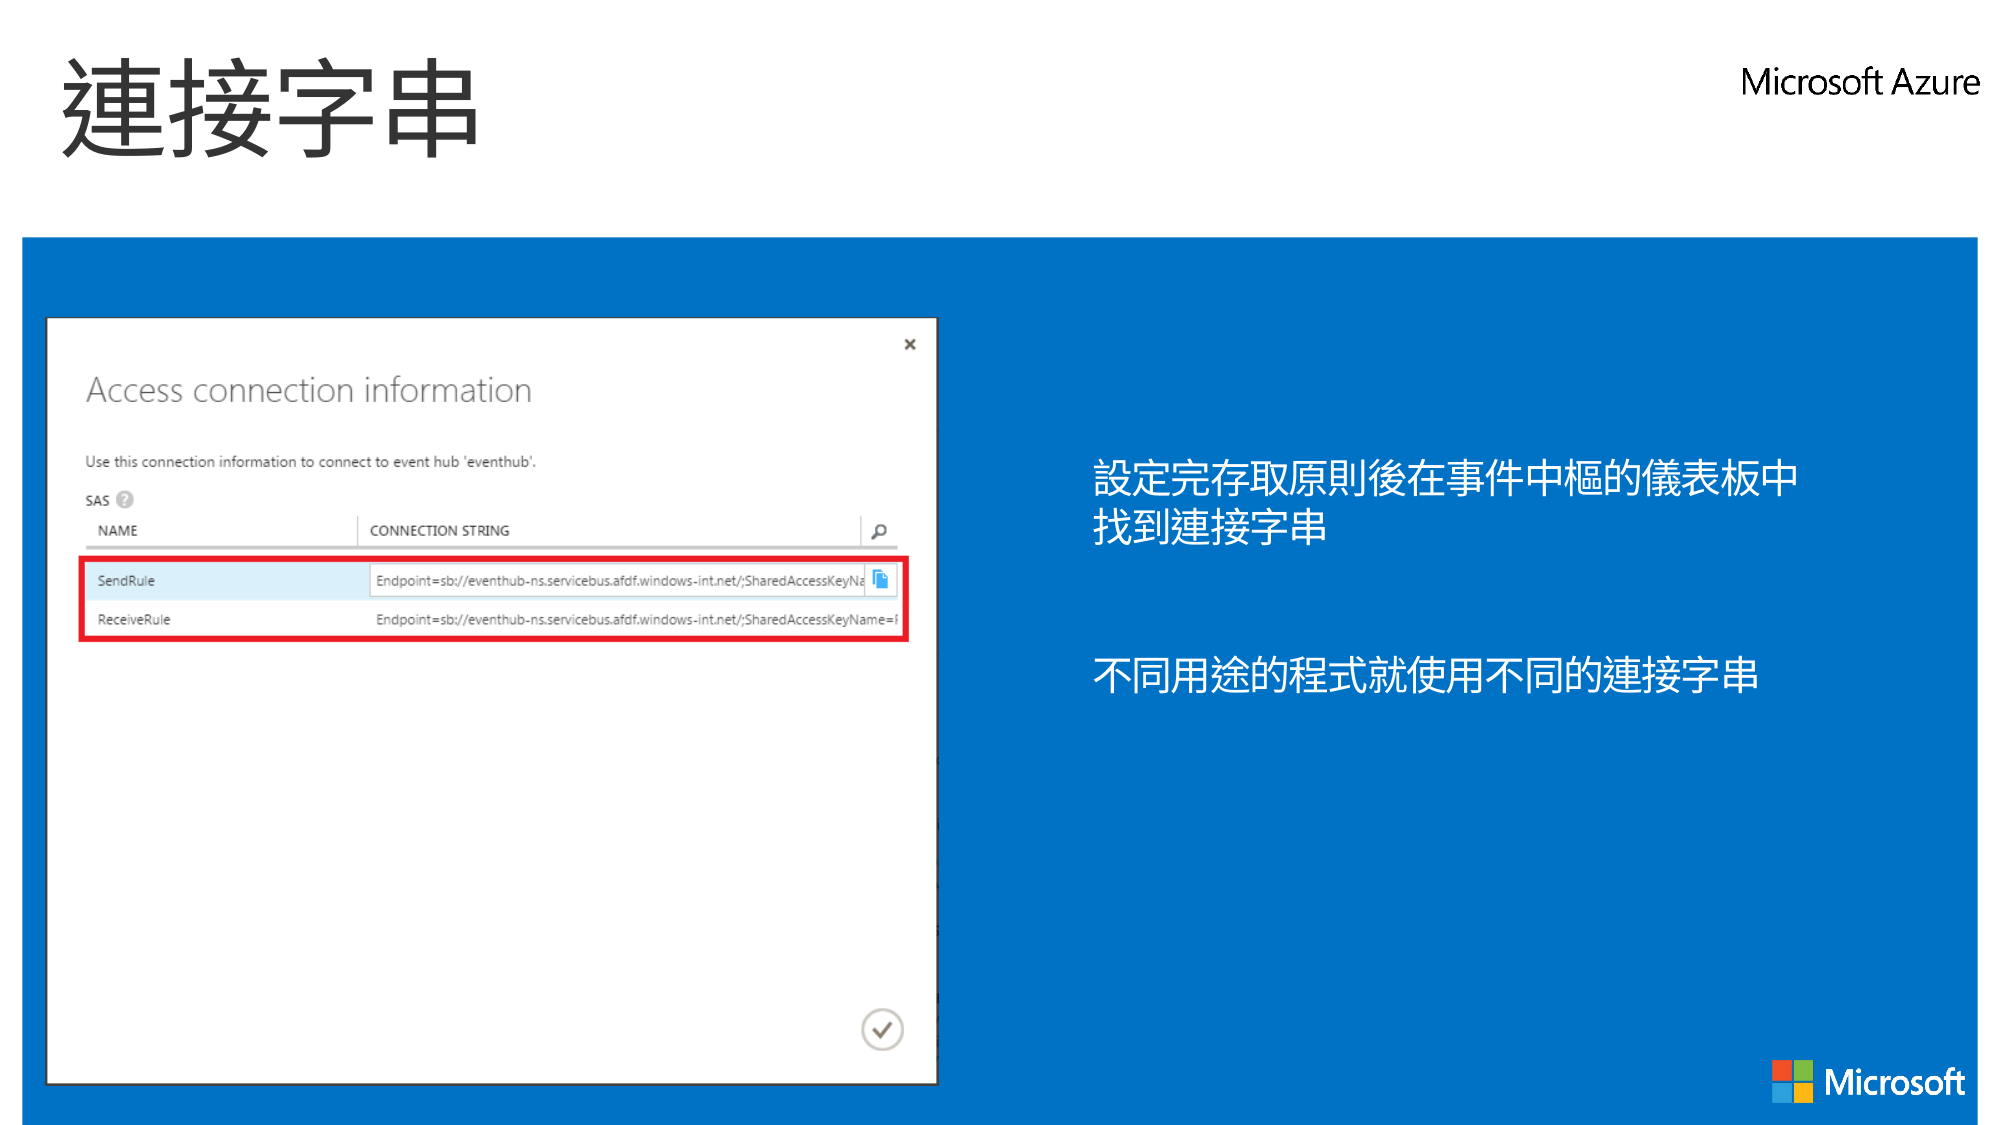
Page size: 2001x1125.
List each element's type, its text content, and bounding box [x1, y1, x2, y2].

picture [1772, 1060, 1965, 1103]
picture [1724, 49, 1998, 113]
picture [44, 317, 939, 1086]
title 連接字串 [45, 48, 1665, 200]
text_box 設定完存取原則後在事件中樞的儀表板中找到連接字串 不同用途的程式就使用不同的連接字串 [1092, 452, 1818, 699]
